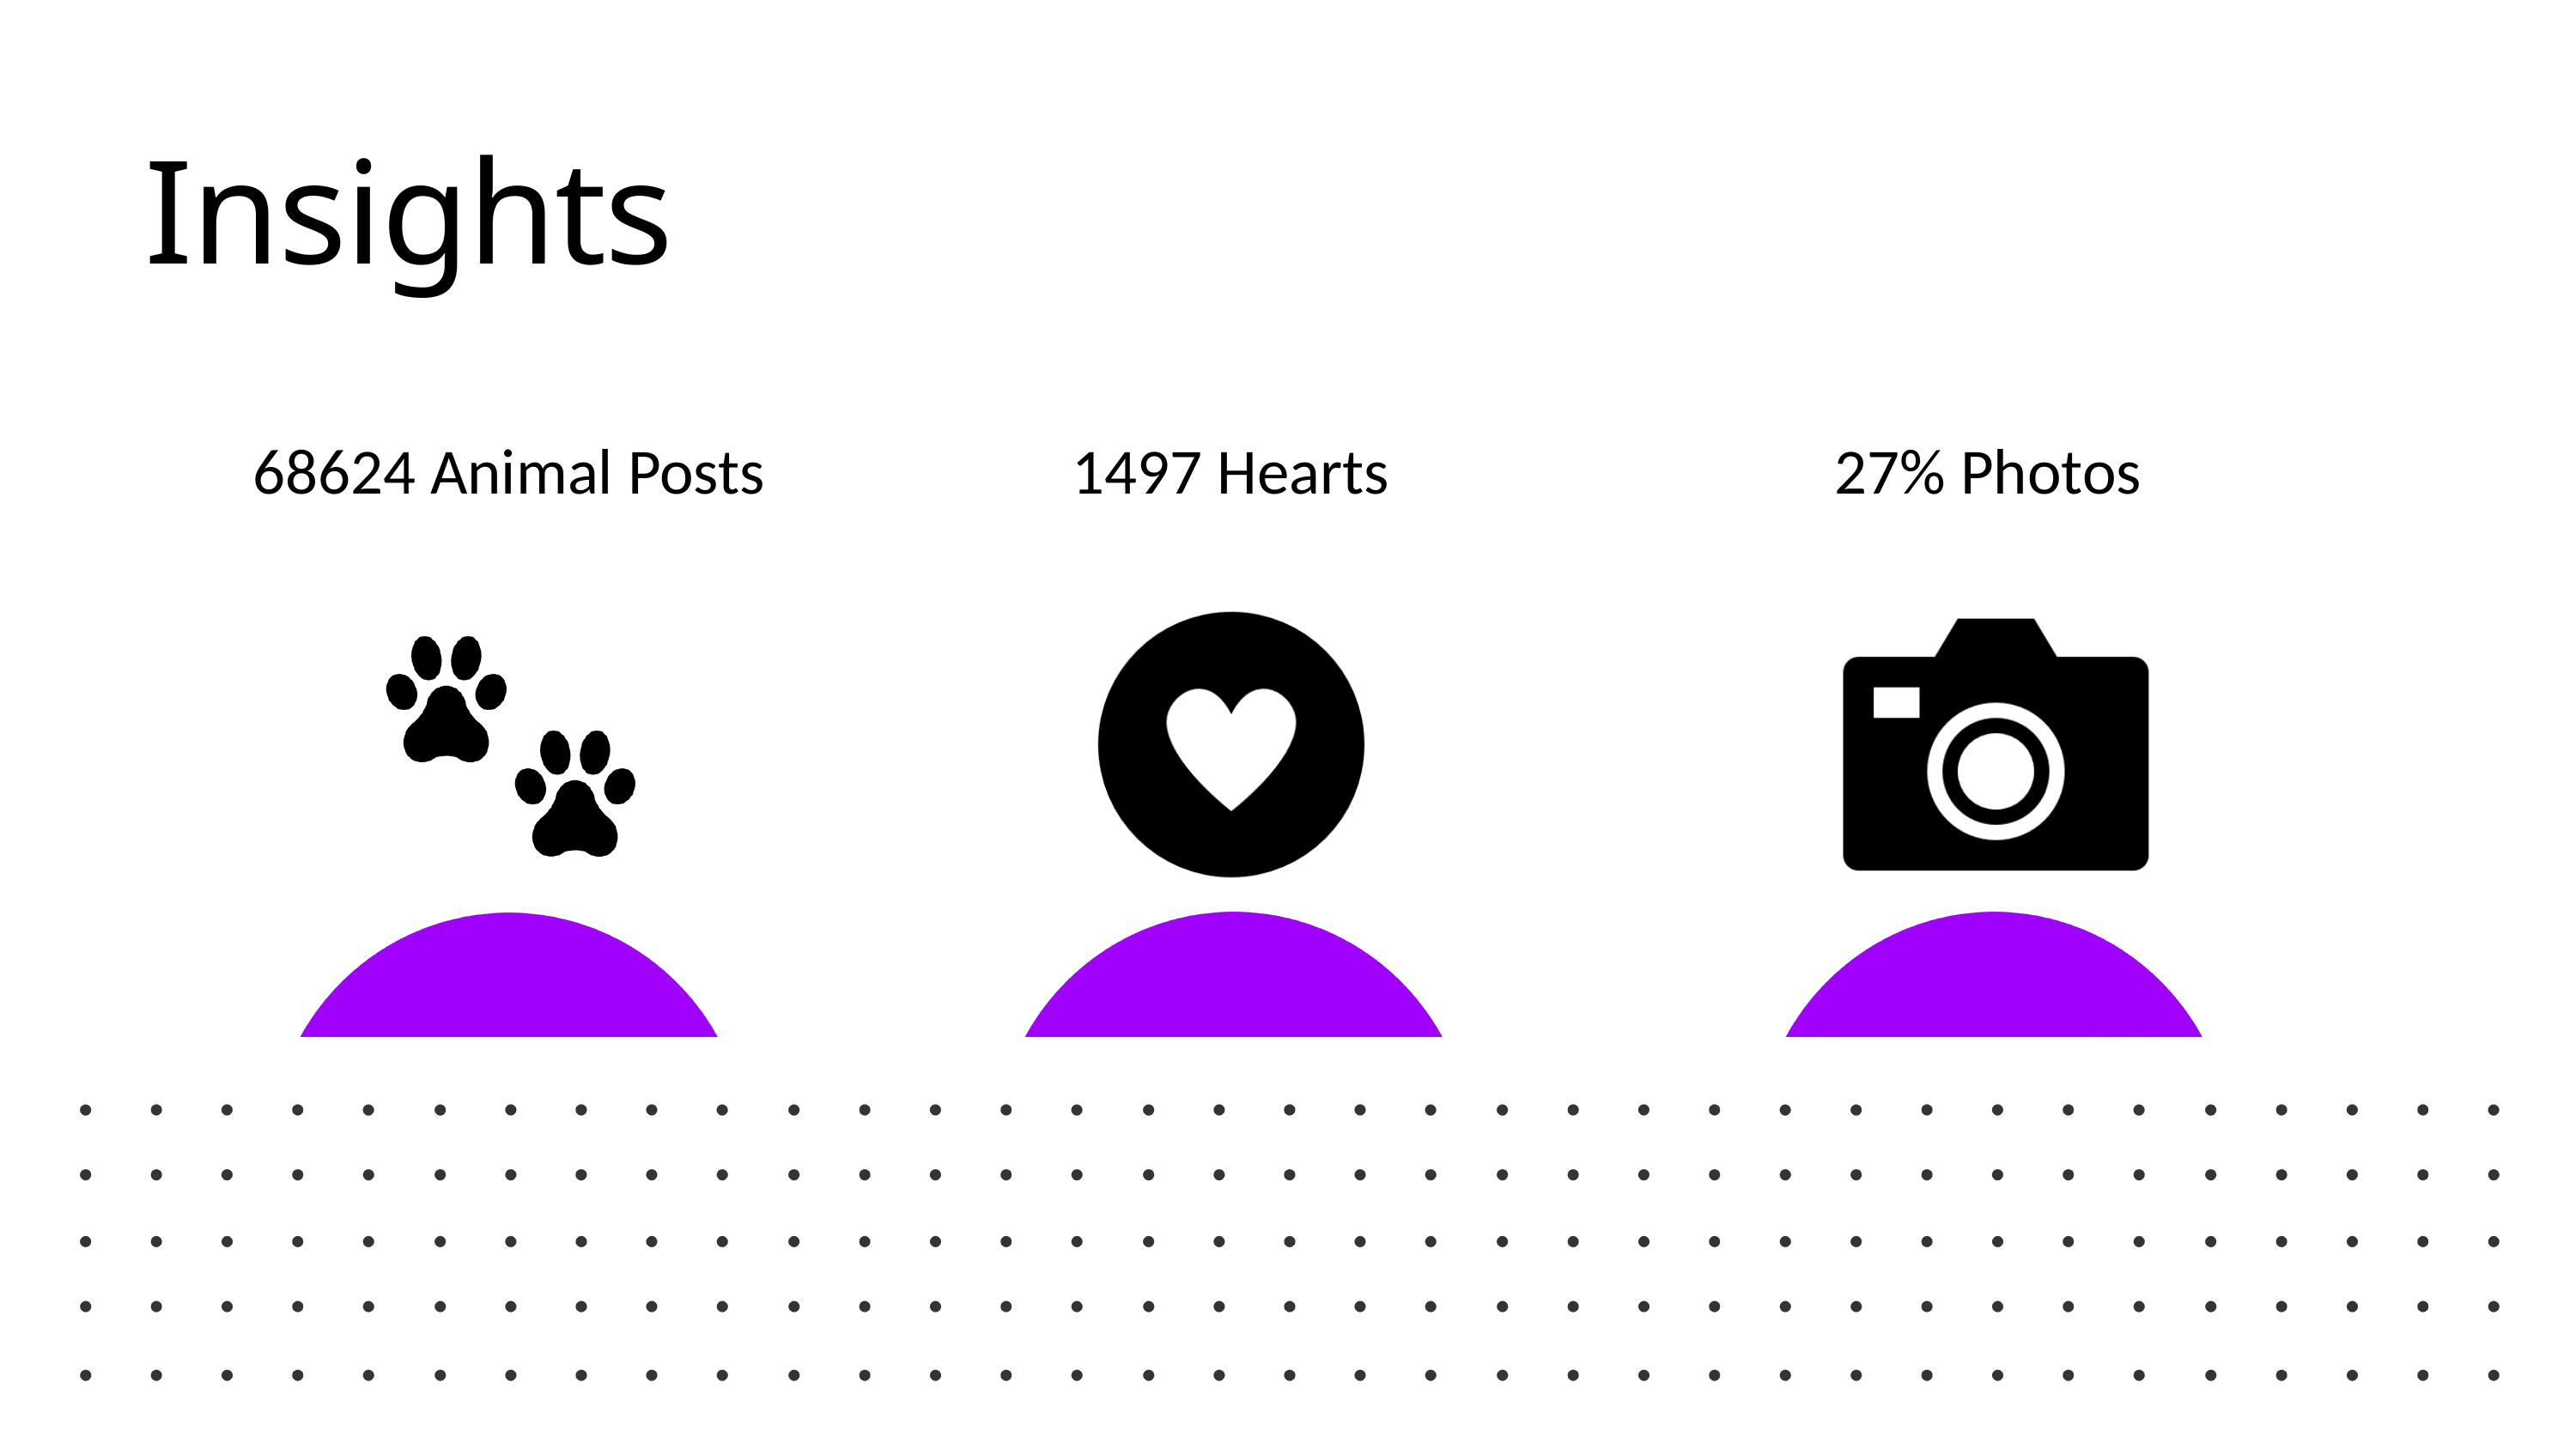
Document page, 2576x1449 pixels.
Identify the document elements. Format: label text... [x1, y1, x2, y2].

picture [299, 912, 719, 1037]
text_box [72, 1099, 2504, 1385]
text_box 68624 Animal Posts [203, 422, 816, 513]
picture [1024, 577, 1443, 1037]
text_box Insights [144, 121, 799, 294]
text_box 1497 Hearts [1021, 422, 1441, 513]
picture [372, 607, 647, 882]
picture [1784, 561, 2204, 1037]
text_box 27% Photos [1778, 422, 2198, 513]
